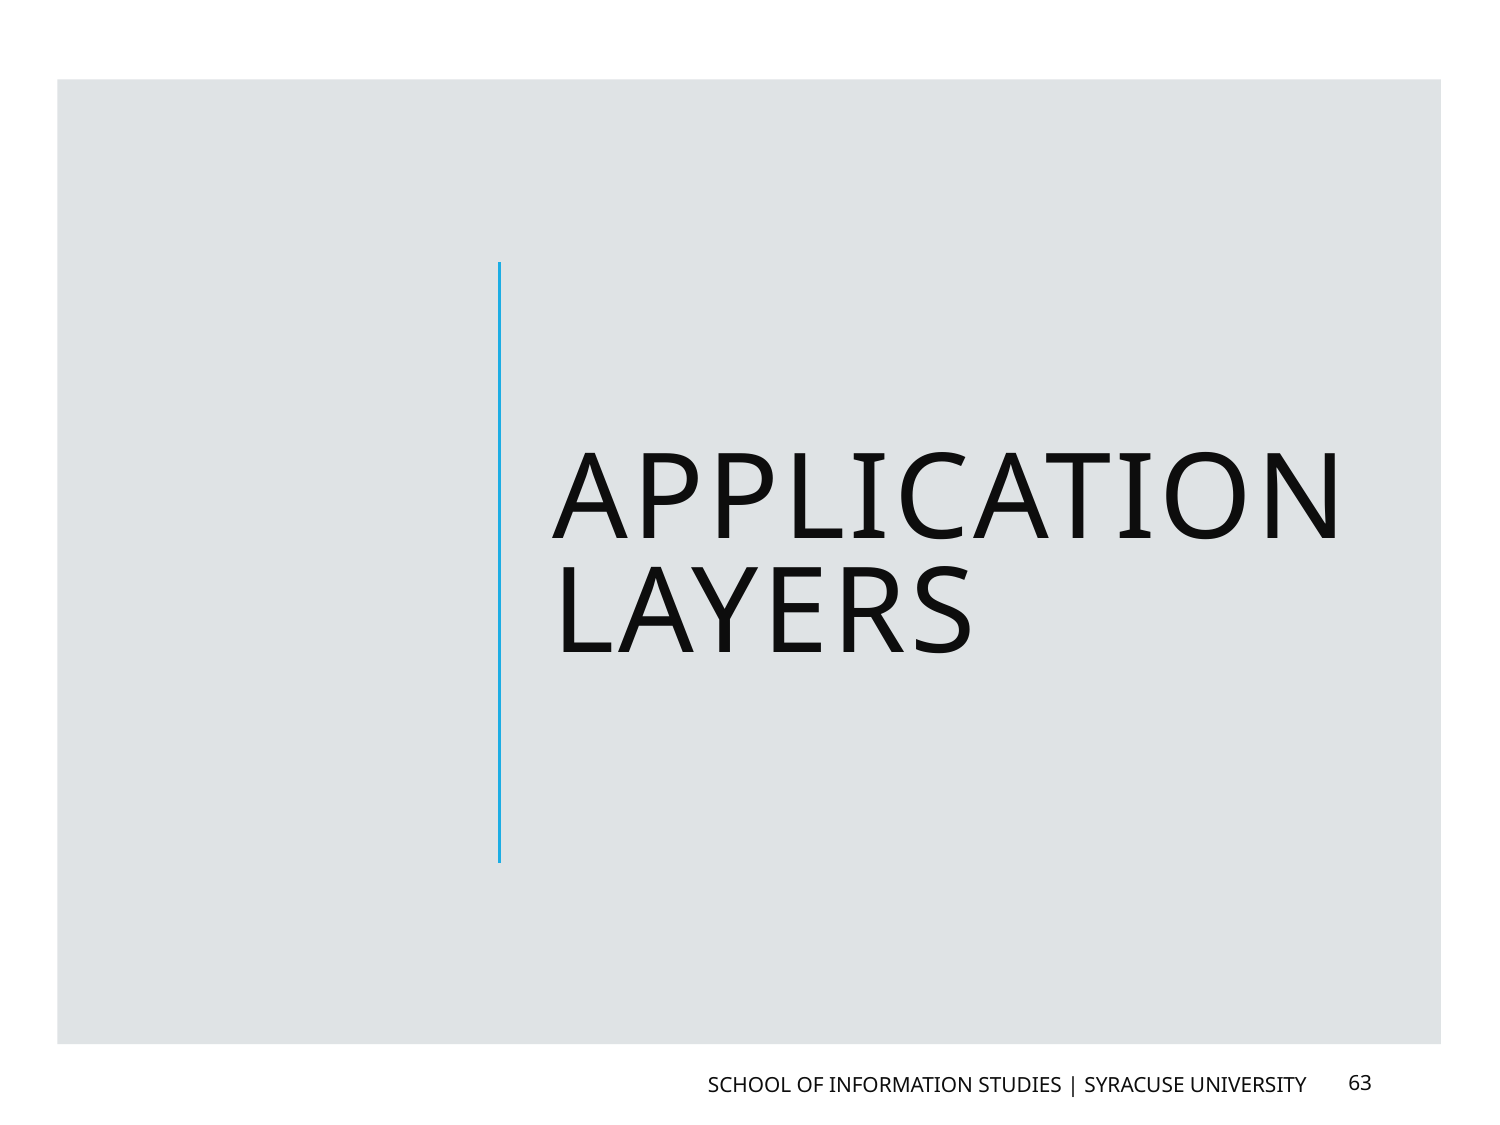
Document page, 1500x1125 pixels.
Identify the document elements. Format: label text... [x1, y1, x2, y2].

text_box [56, 78, 1442, 1045]
title Application Layers [537, 132, 1401, 991]
slide_number 63 [1333, 1061, 1454, 1107]
footer School of Information Studies | Syracuse University [595, 1061, 1322, 1107]
text_box [0, 0, 1500, 1125]
